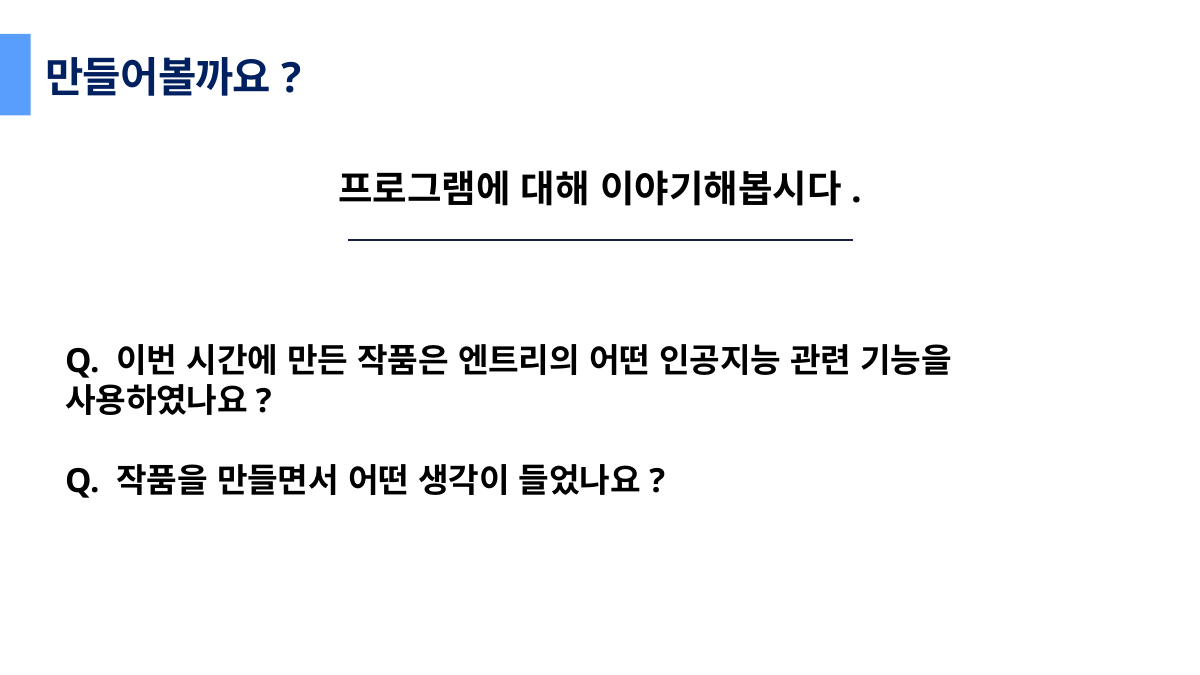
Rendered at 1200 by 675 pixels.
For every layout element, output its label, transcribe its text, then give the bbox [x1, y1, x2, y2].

text_box Q. 이번 시간에 만든 작품은 엔트리의 어떤 인공지능 관련 기능을 사용하였나요? Q. 작품을 만들면서 어떤 생각이 들었나요? [50, 331, 1150, 546]
text_box 프로그램에 대해 이야기해봅시다. [300, 157, 900, 218]
text_box 만들어볼까요? [32, 43, 385, 109]
text_box [0, 33, 32, 116]
